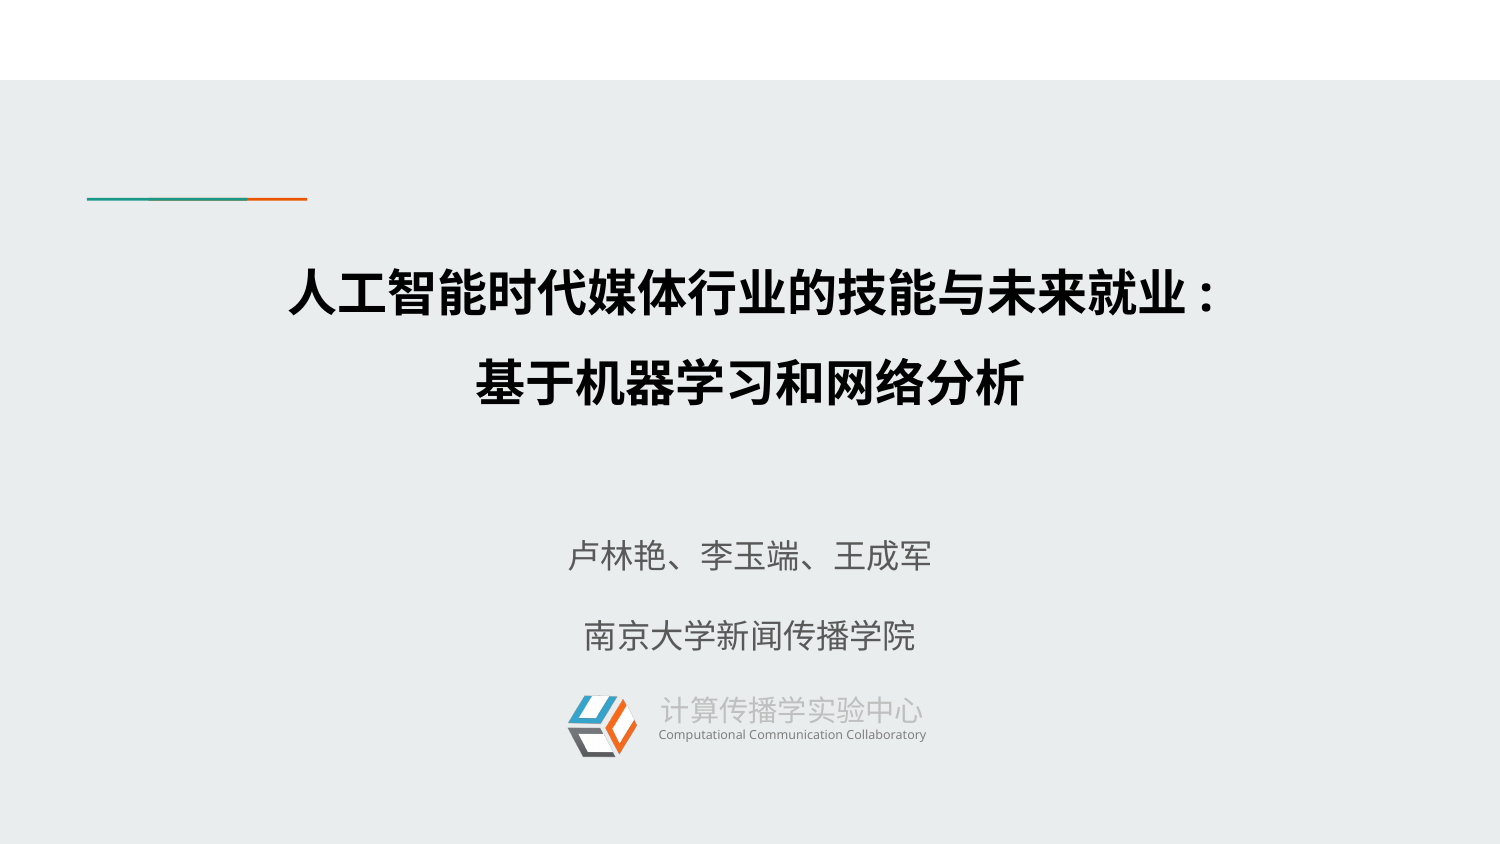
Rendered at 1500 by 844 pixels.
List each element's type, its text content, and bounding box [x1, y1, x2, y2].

subtitle 卢林艳、李玉端、王成军 南京大学新闻传播学院 [119, 520, 1381, 752]
title 人工智能时代媒体行业的技能与未来就业: 基于机器学习和网络分析 [119, 216, 1381, 490]
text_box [560, 684, 947, 802]
